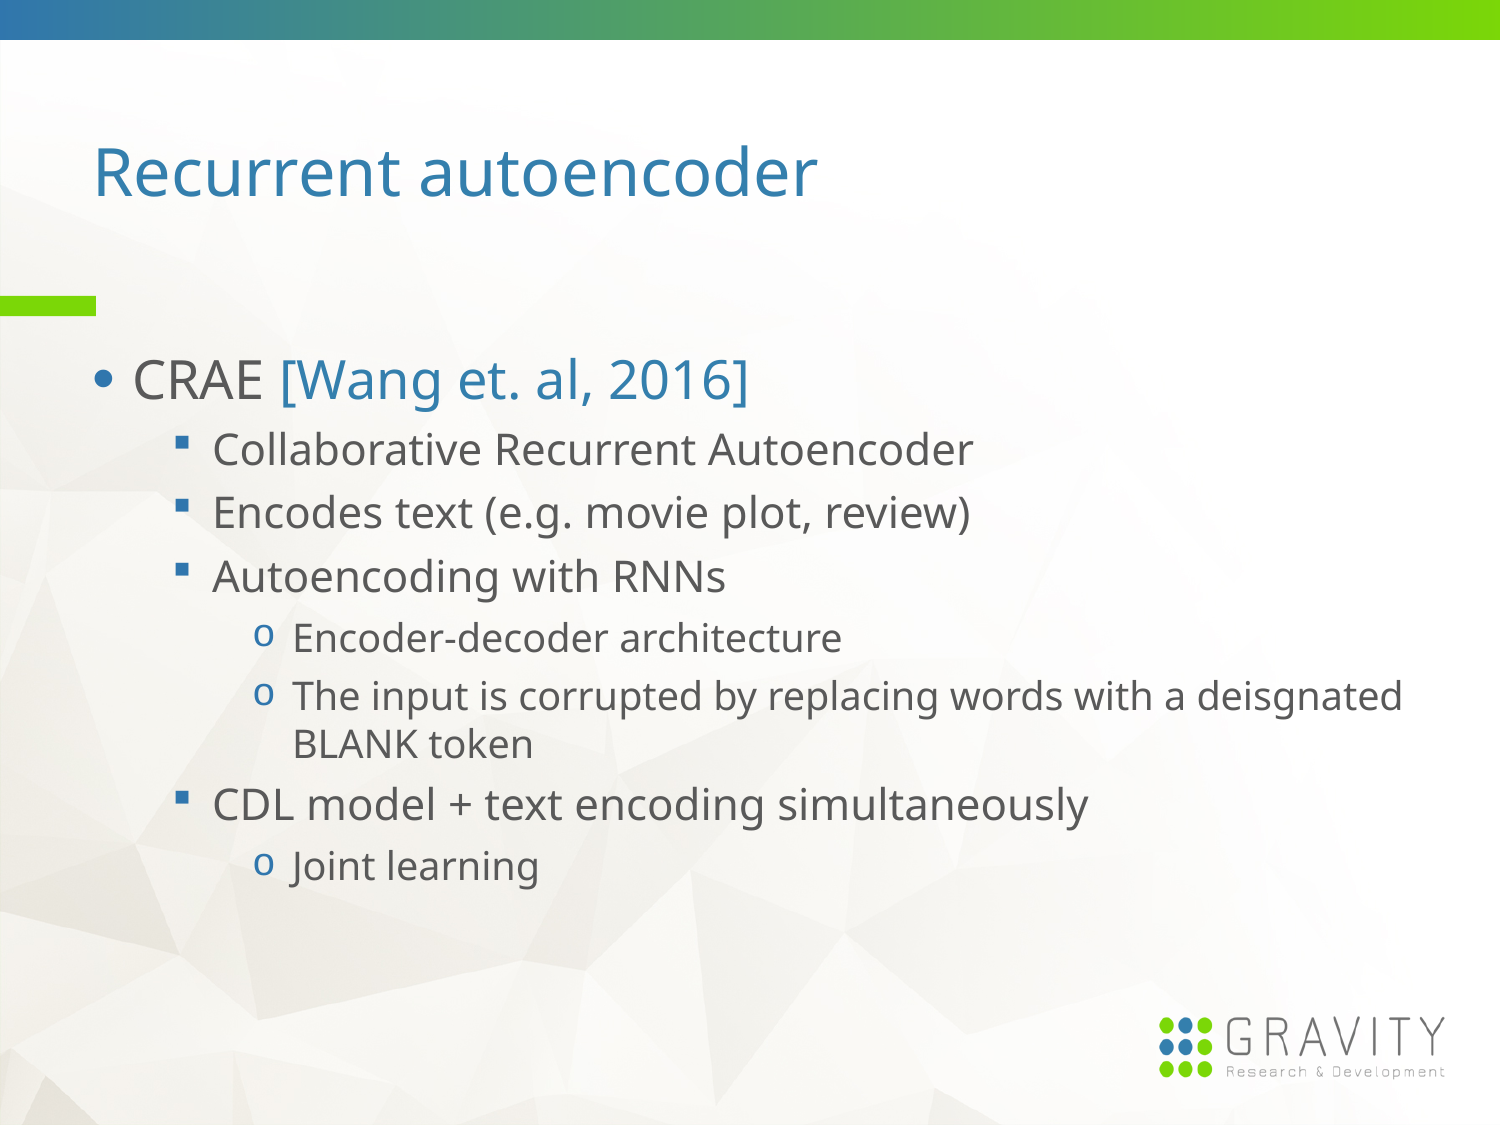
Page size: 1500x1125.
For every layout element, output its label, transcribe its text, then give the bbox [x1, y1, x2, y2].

list CRAE [Wang et. al, 2016] Collaborative Recurrent Autoencoder Encodes text (e.g. movie plot, review) Autoencoding with RNNs Encoder-decoder architecture The input is corrupted by replacing words with a deisgnated BLANK token CDL model + text encoding simultaneously Joint learning [76, 337, 1424, 980]
title Recurrent autoencoder [76, 84, 1424, 266]
picture [0, 40, 1500, 1125]
